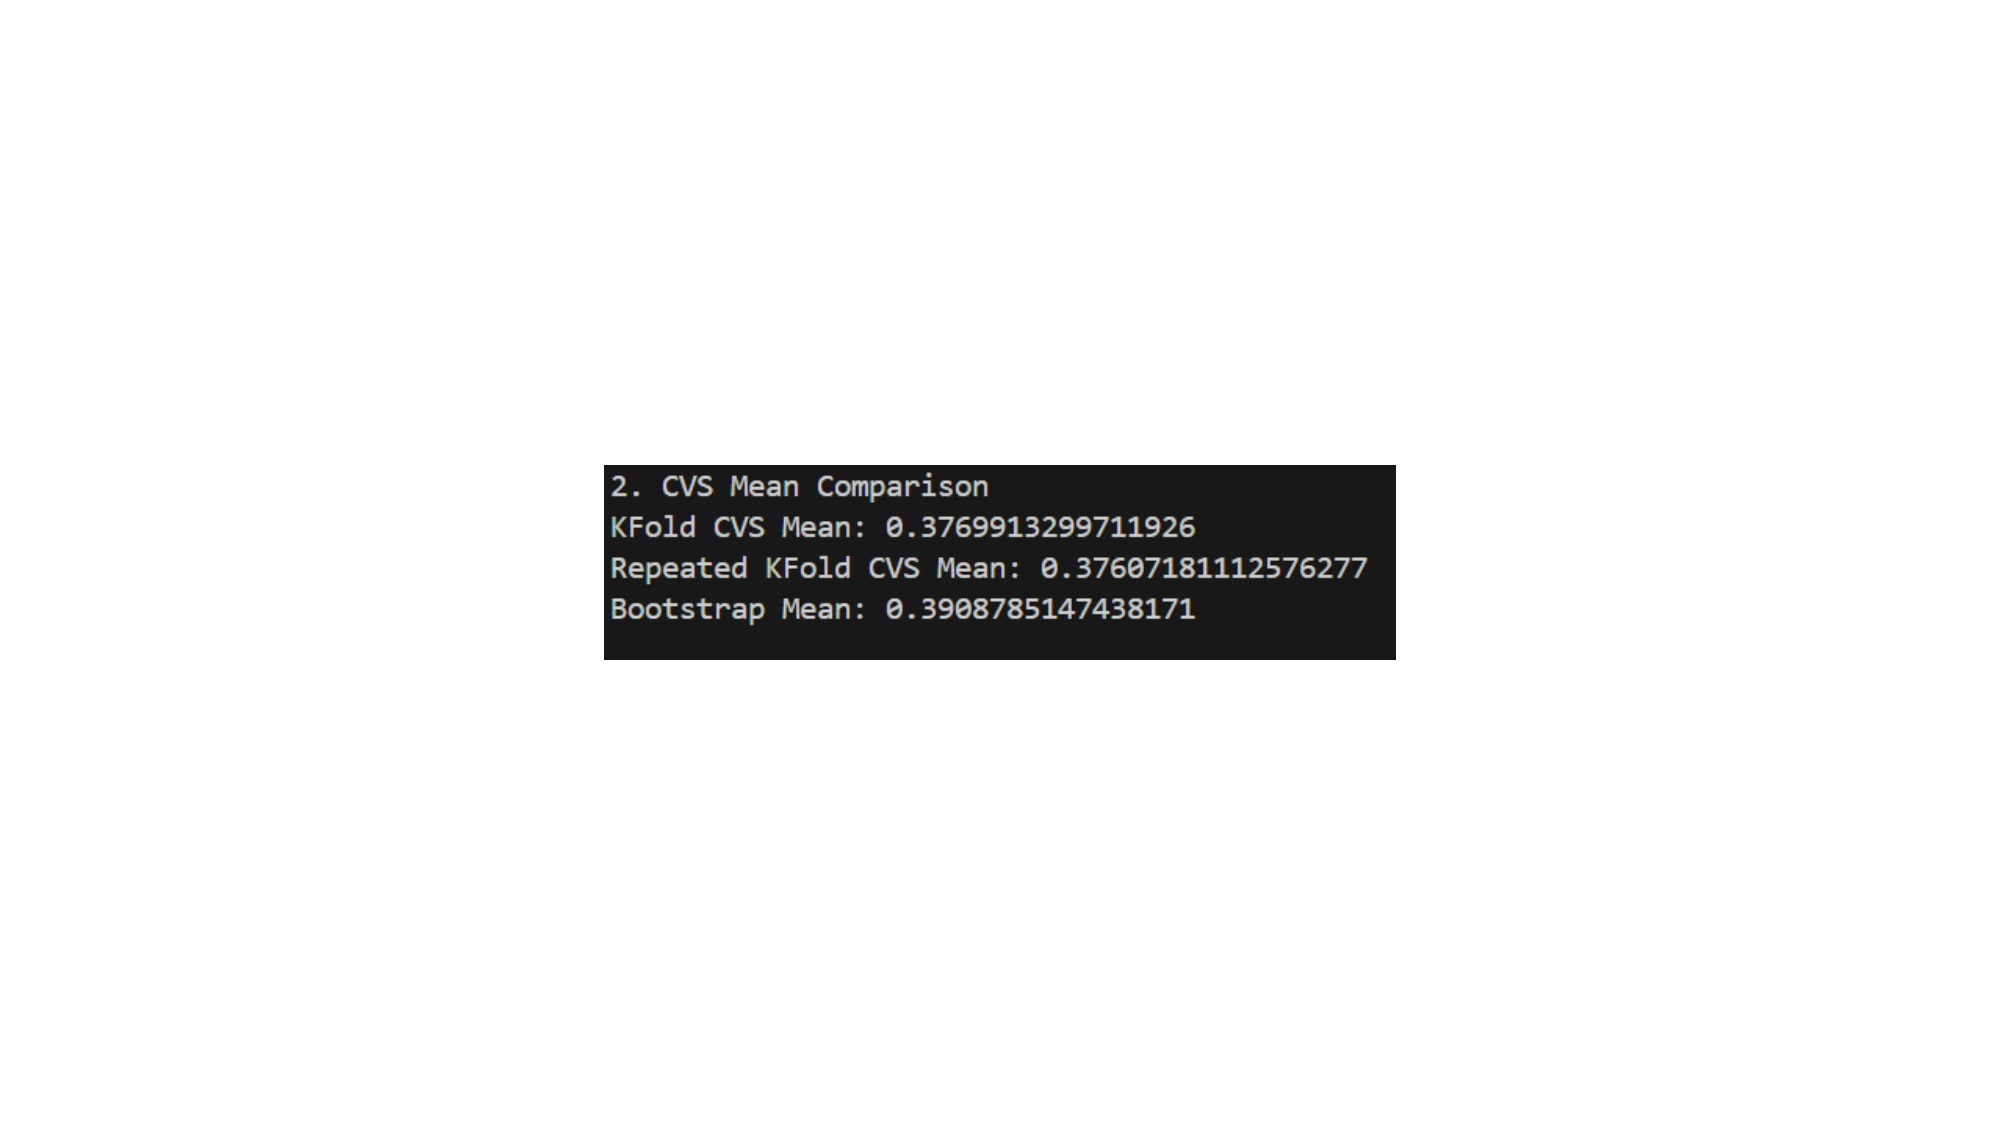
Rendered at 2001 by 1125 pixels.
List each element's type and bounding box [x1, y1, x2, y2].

picture [604, 465, 1396, 660]
